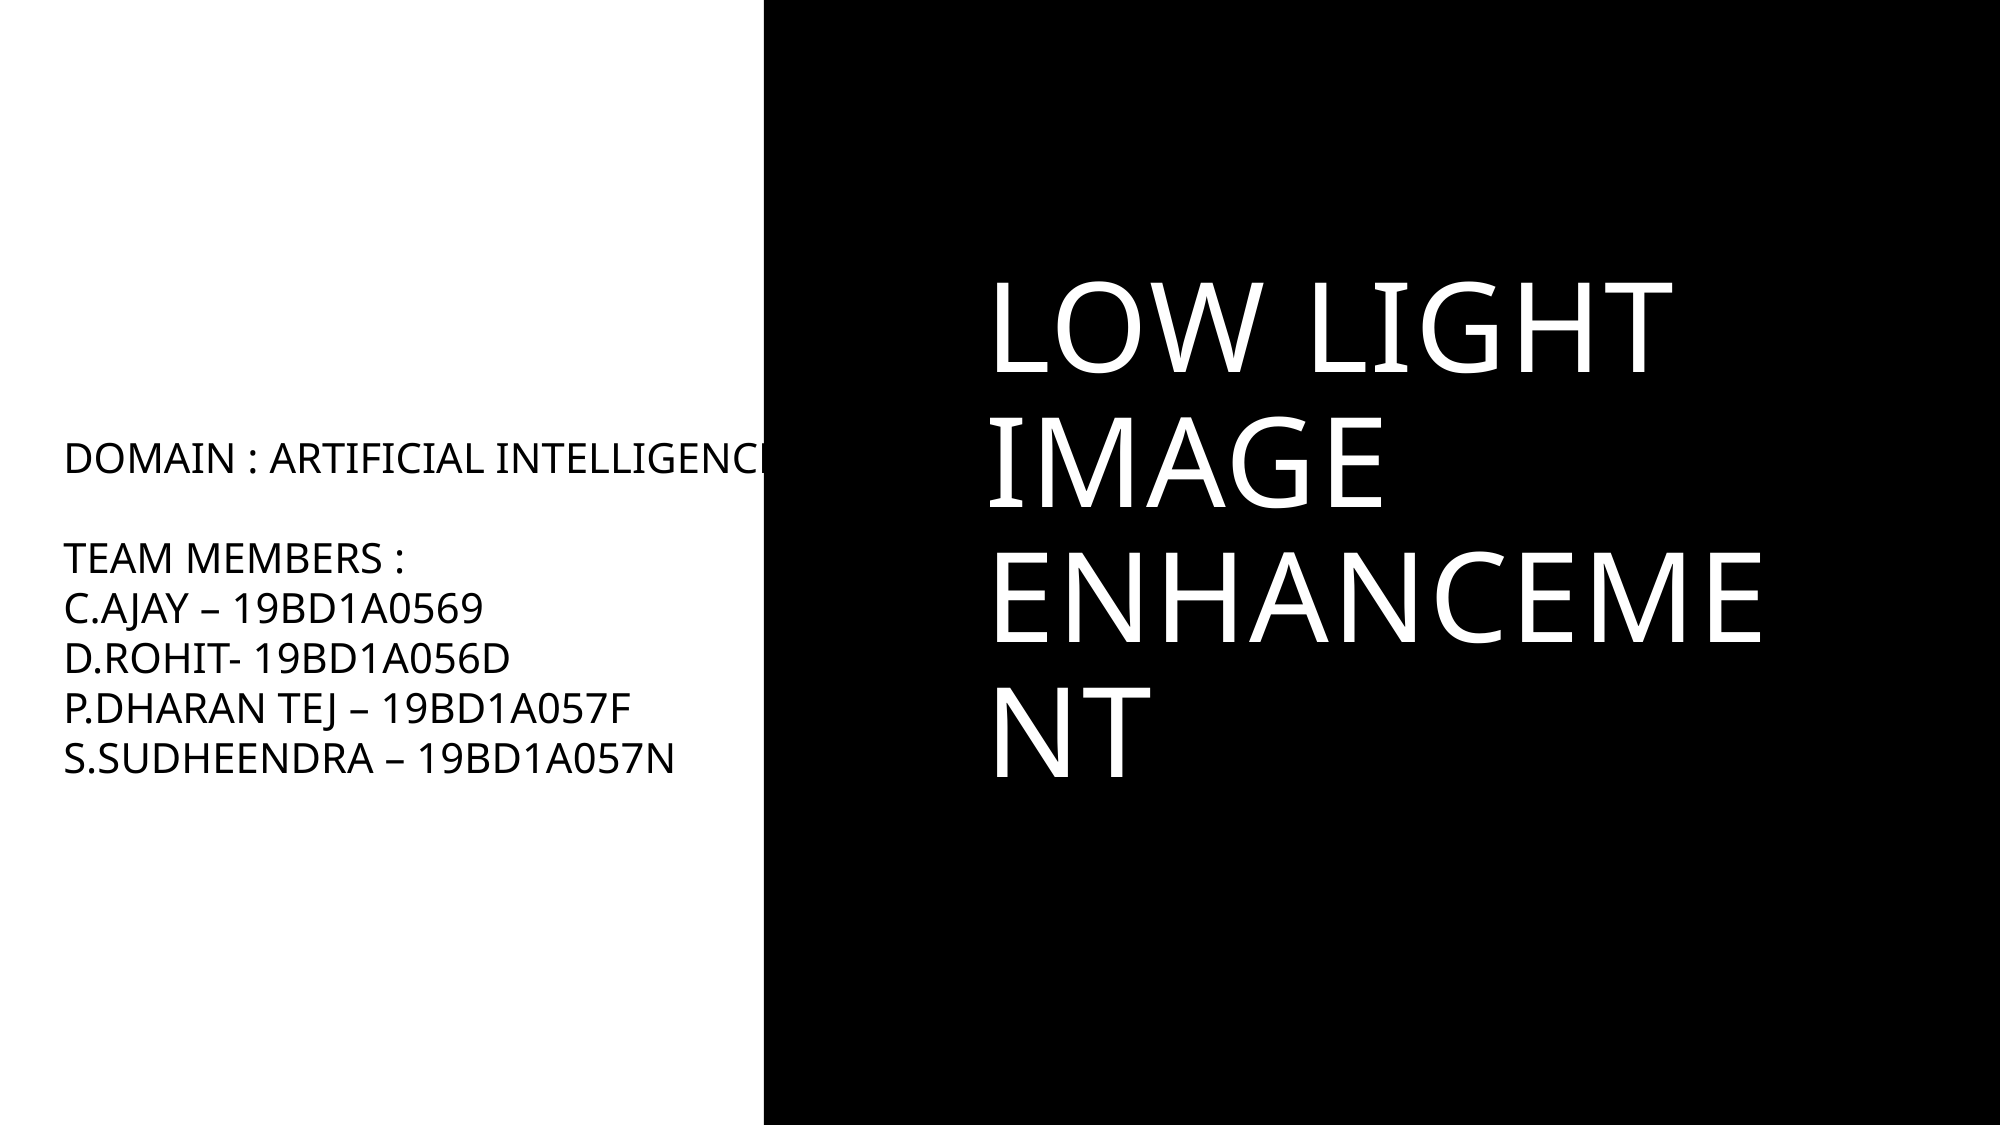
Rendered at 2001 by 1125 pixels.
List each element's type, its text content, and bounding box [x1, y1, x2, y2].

text_box DOMAIN : ARTIFICIAL INTELLIGENCE TEAM MEMBERS : C.AJAY – 19BD1A0569 D.ROHIT- 19BD1A056D P.DHARAN TEJ – 19BD1A057F S.SUDHEENDRA – 19BD1A057N [48, 424, 802, 835]
title LOW LIGHT IMAGE ENHANCEMENT [970, 116, 1850, 954]
